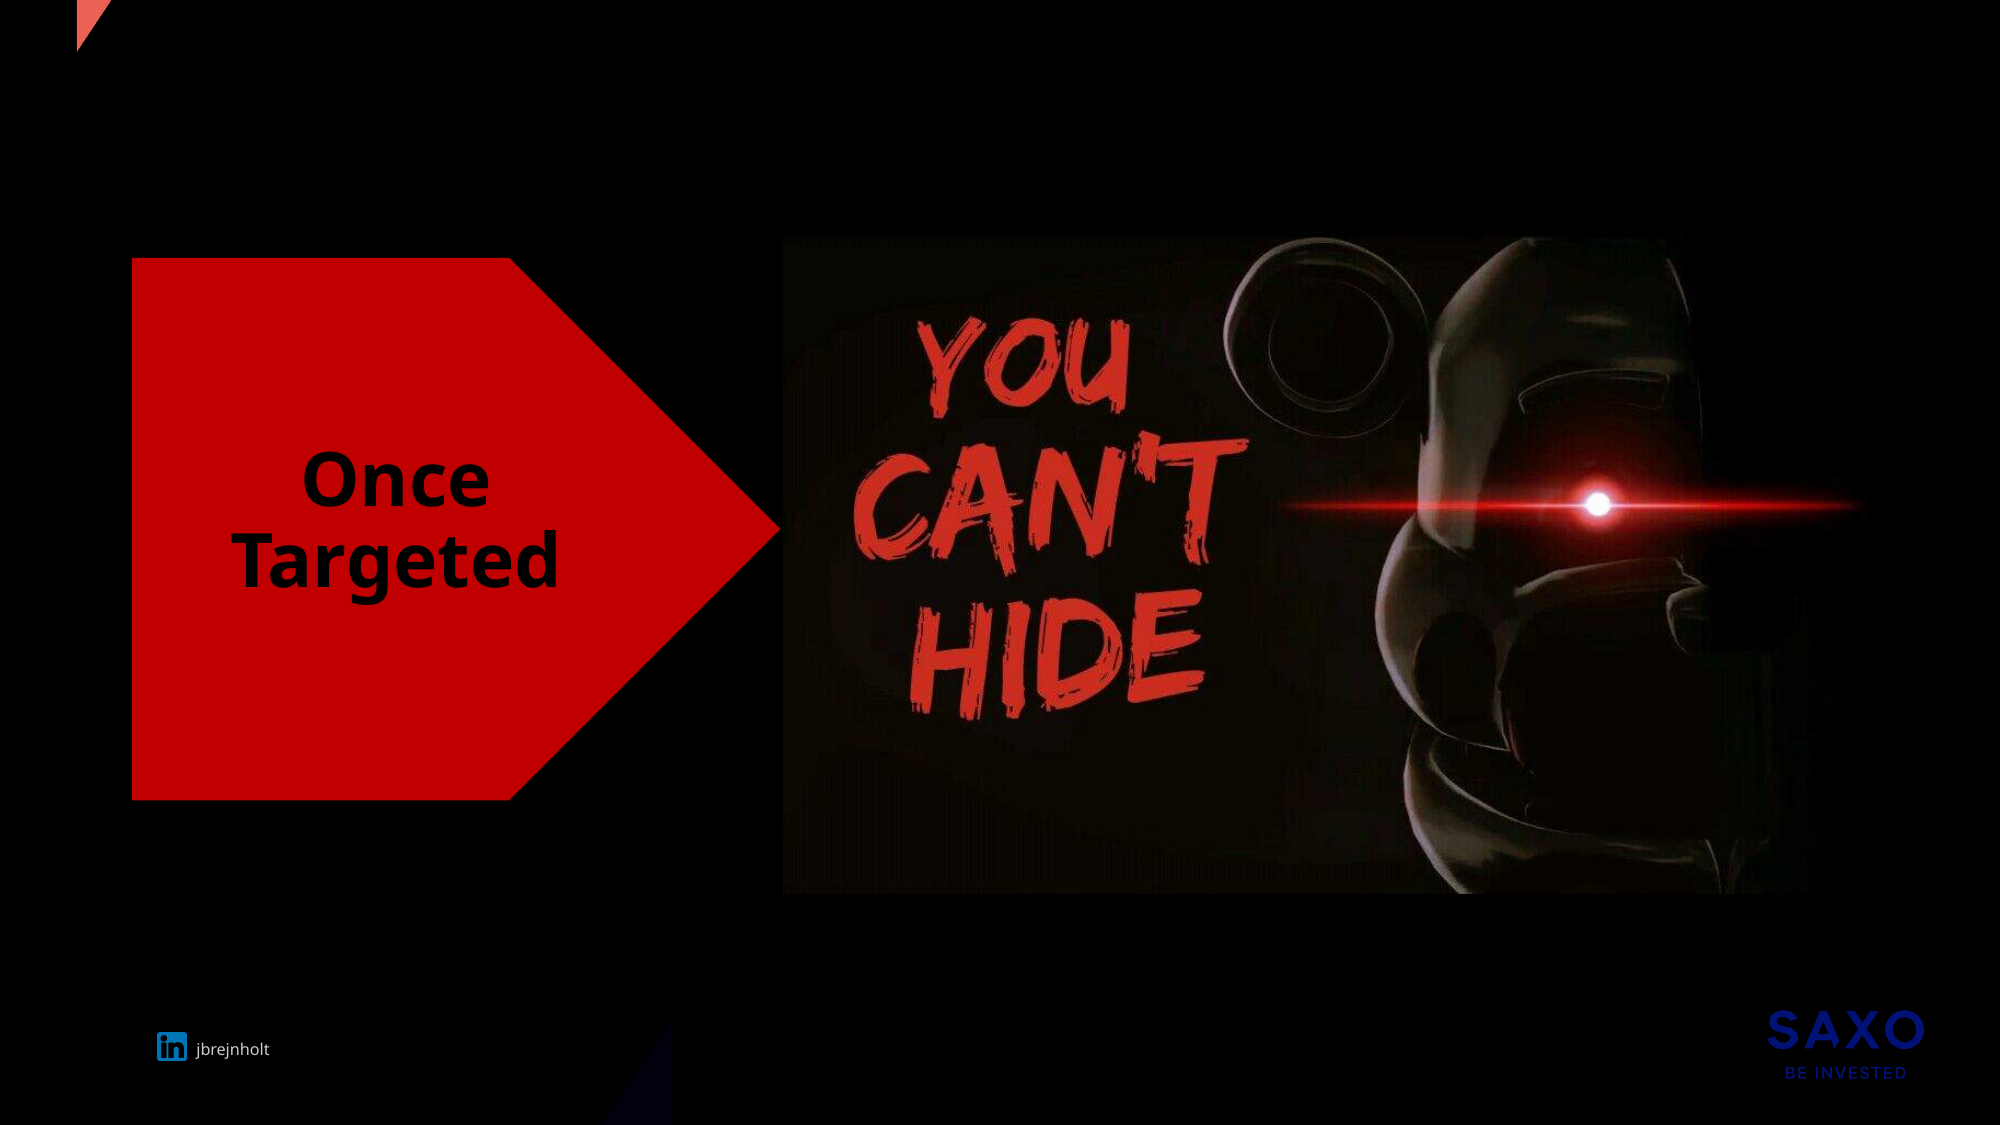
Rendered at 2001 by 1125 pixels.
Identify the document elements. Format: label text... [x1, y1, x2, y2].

text_box [130, 723, 588, 802]
picture [157, 1032, 187, 1061]
text_box [665, 412, 782, 646]
picture [1767, 1010, 1924, 1079]
picture [76, 0, 112, 53]
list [783, 231, 1896, 894]
title Once Targeted [128, 323, 665, 723]
text_box jbrejnholt [192, 1038, 303, 1059]
text_box [130, 256, 576, 323]
